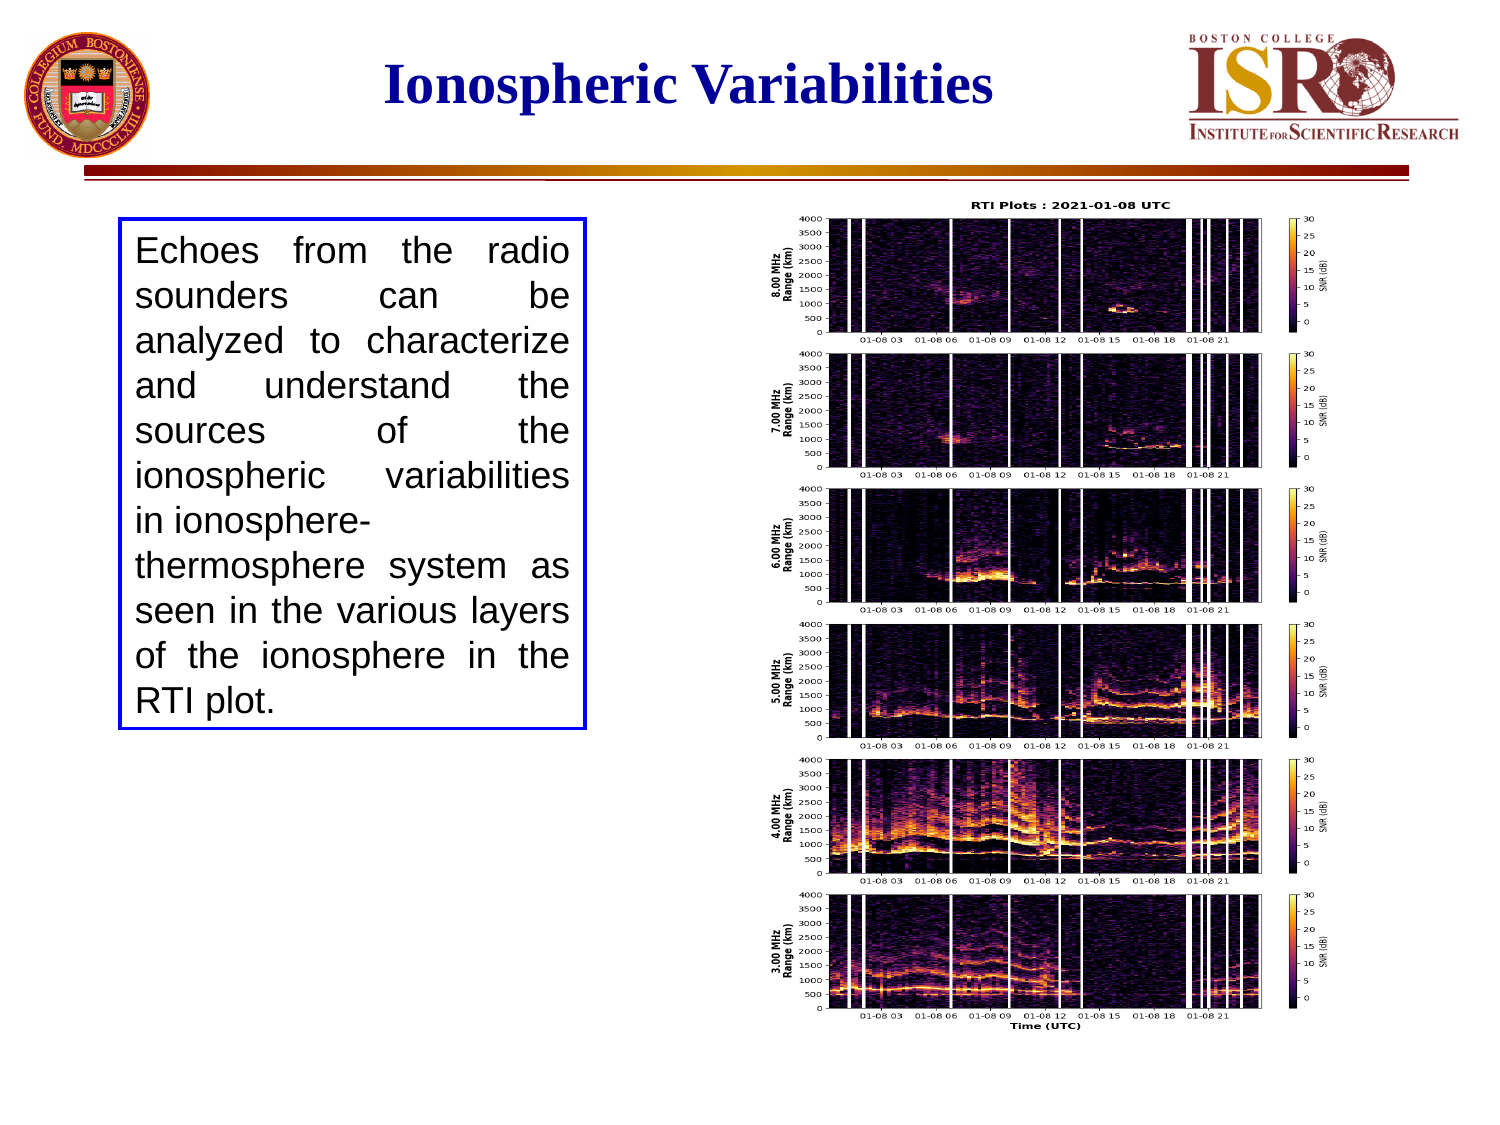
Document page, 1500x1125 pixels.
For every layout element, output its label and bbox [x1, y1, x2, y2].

picture [765, 196, 1335, 1035]
